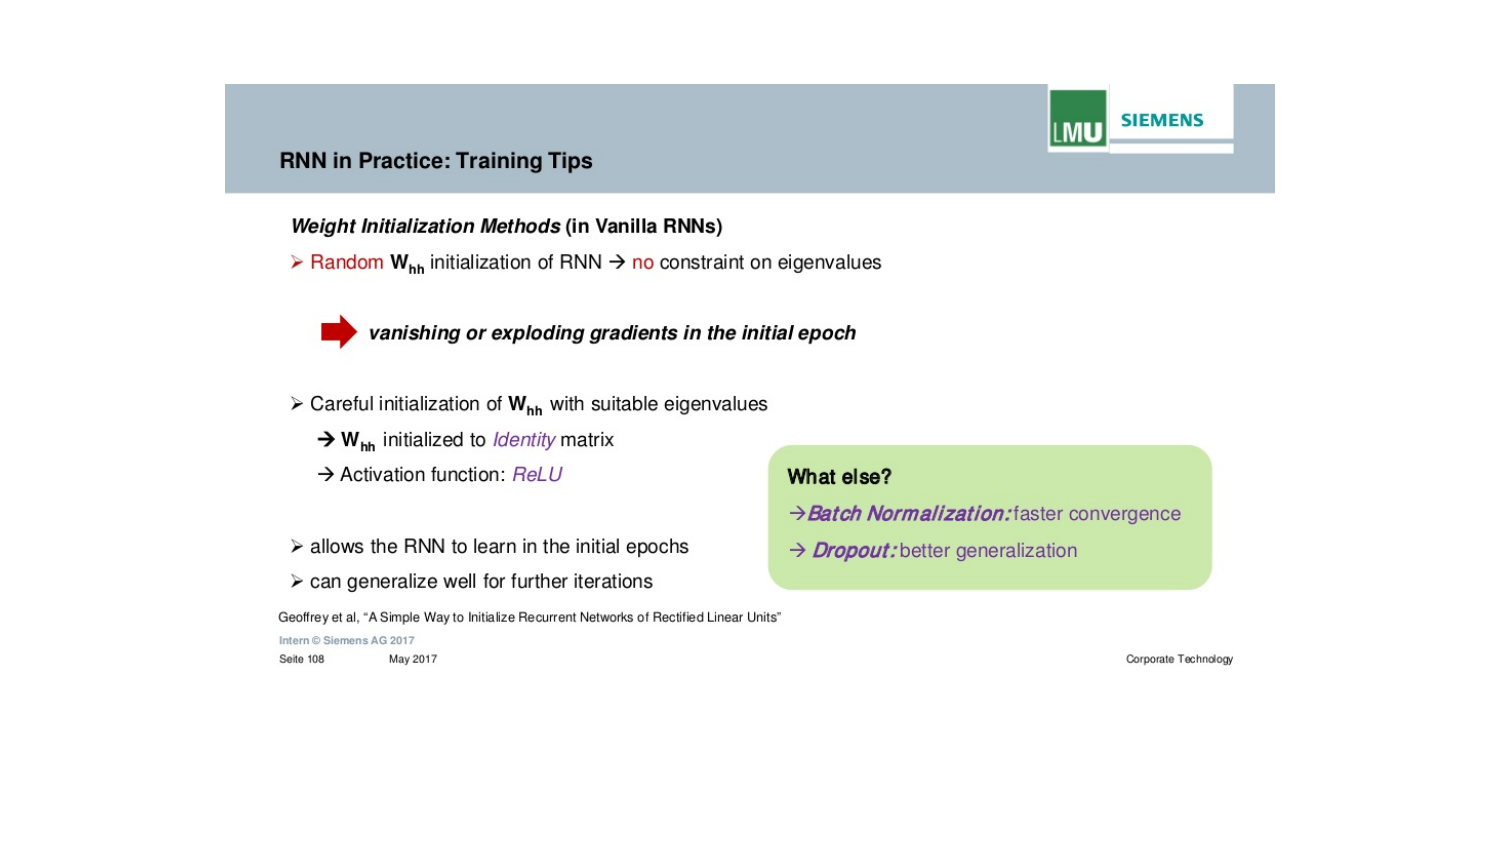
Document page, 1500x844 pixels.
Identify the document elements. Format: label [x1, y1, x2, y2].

picture [224, 84, 1276, 676]
